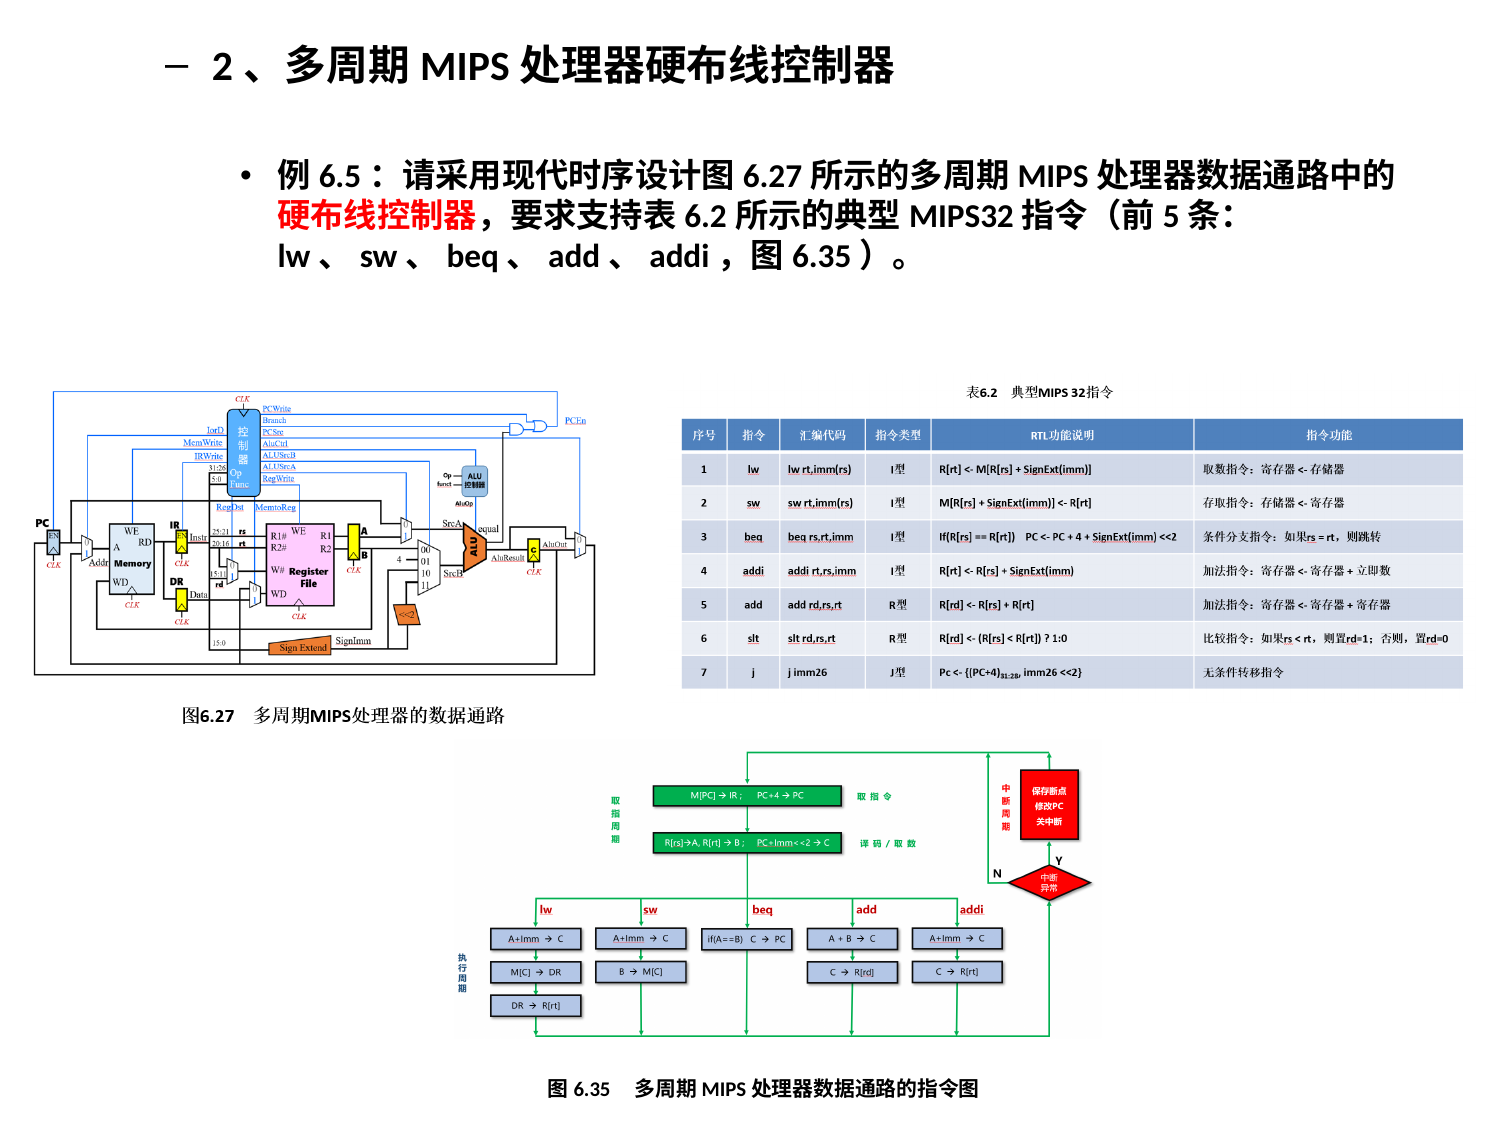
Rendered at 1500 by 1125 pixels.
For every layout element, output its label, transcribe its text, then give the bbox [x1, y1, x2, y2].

list 2、多周期MIPS处理器硬布线控制器 例6.5：请采用现代时序设计图6.27所示的多周期MIPS处理器数据通路中的硬布线控制器，要求支持表6.2所示的典型MIPS32指令（前5条：lw、sw、beq、add、addi，图6.35）。 [75, 30, 1425, 681]
picture [0, 373, 615, 740]
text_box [454, 739, 1102, 1107]
picture [666, 373, 1476, 704]
